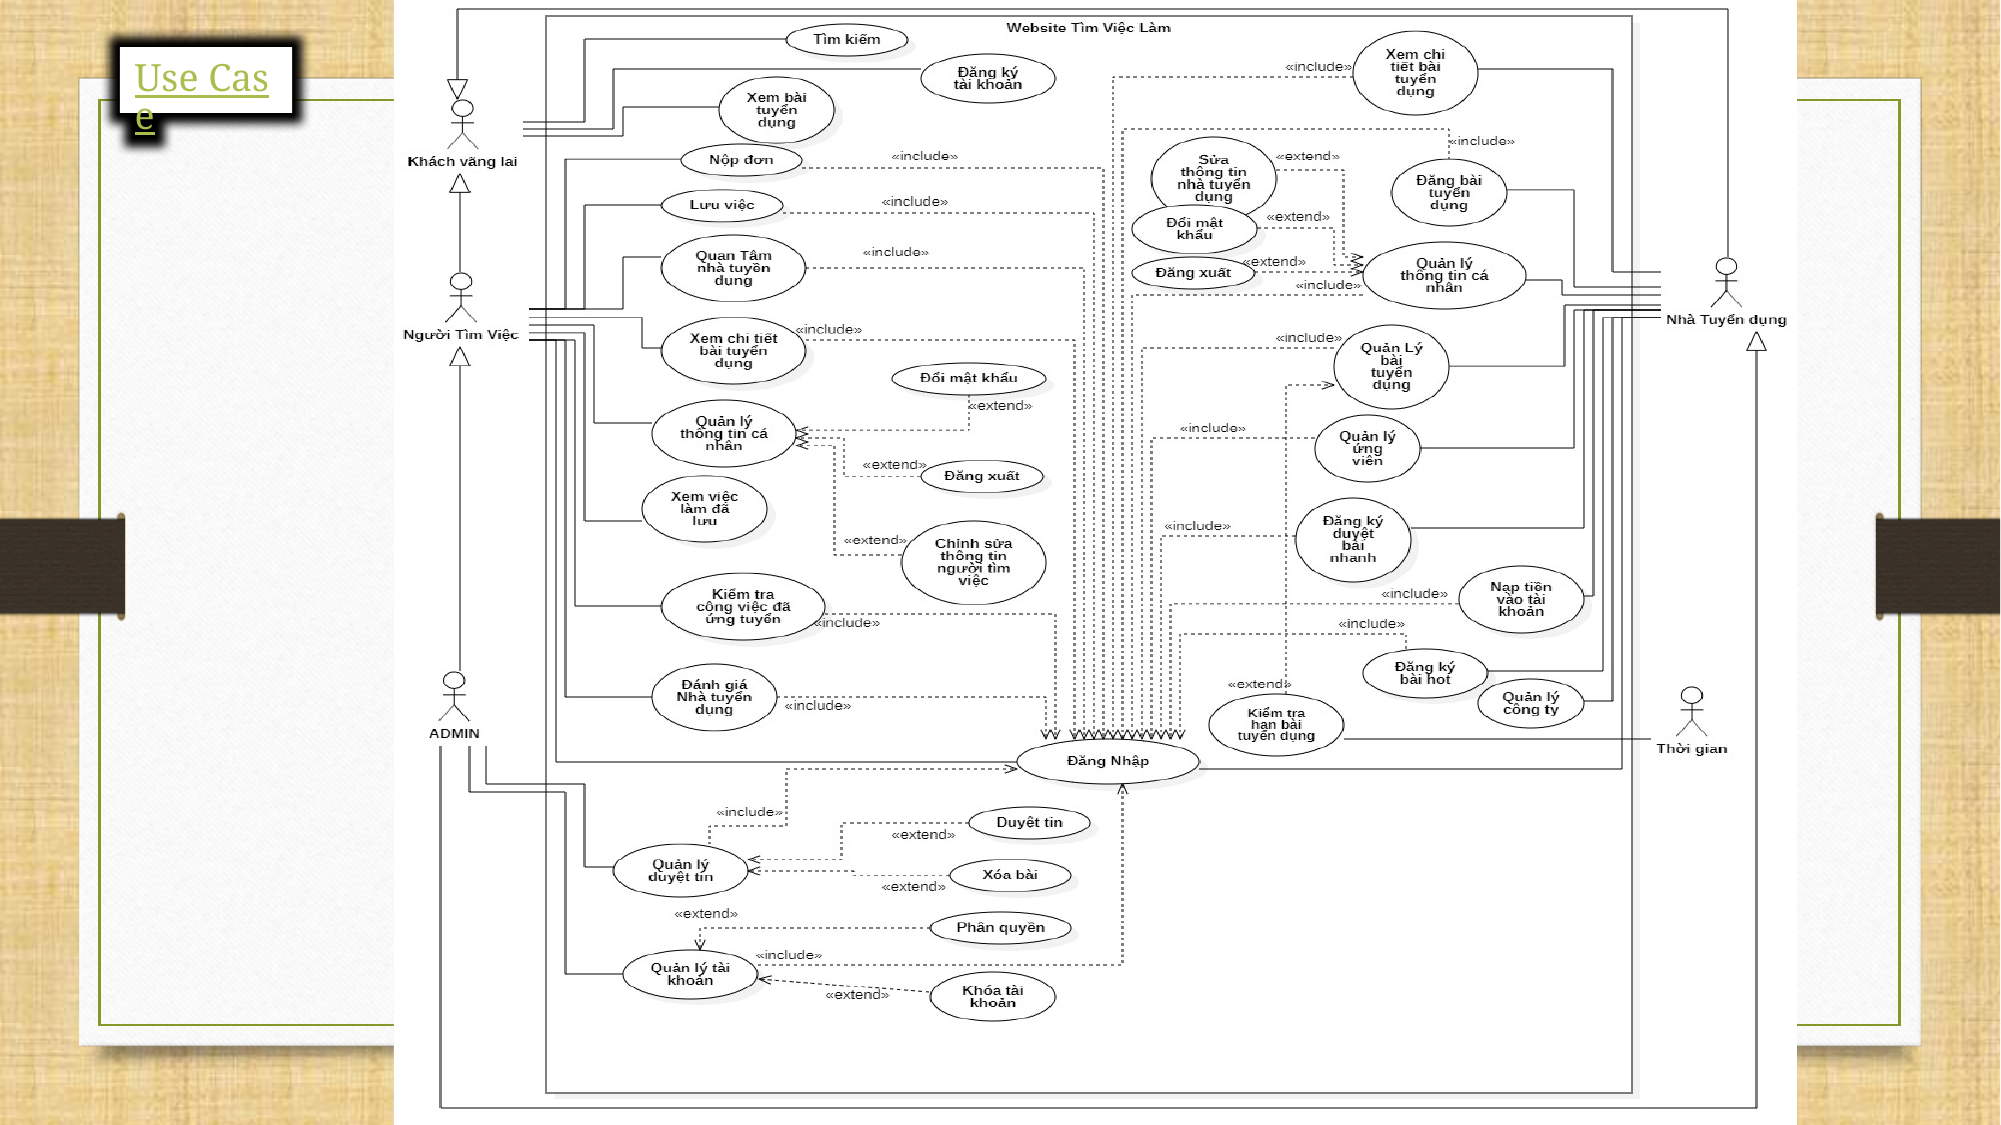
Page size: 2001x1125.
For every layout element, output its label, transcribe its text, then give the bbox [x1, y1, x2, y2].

text_box Use Case [119, 47, 293, 113]
picture [0, 0, 2001, 1125]
